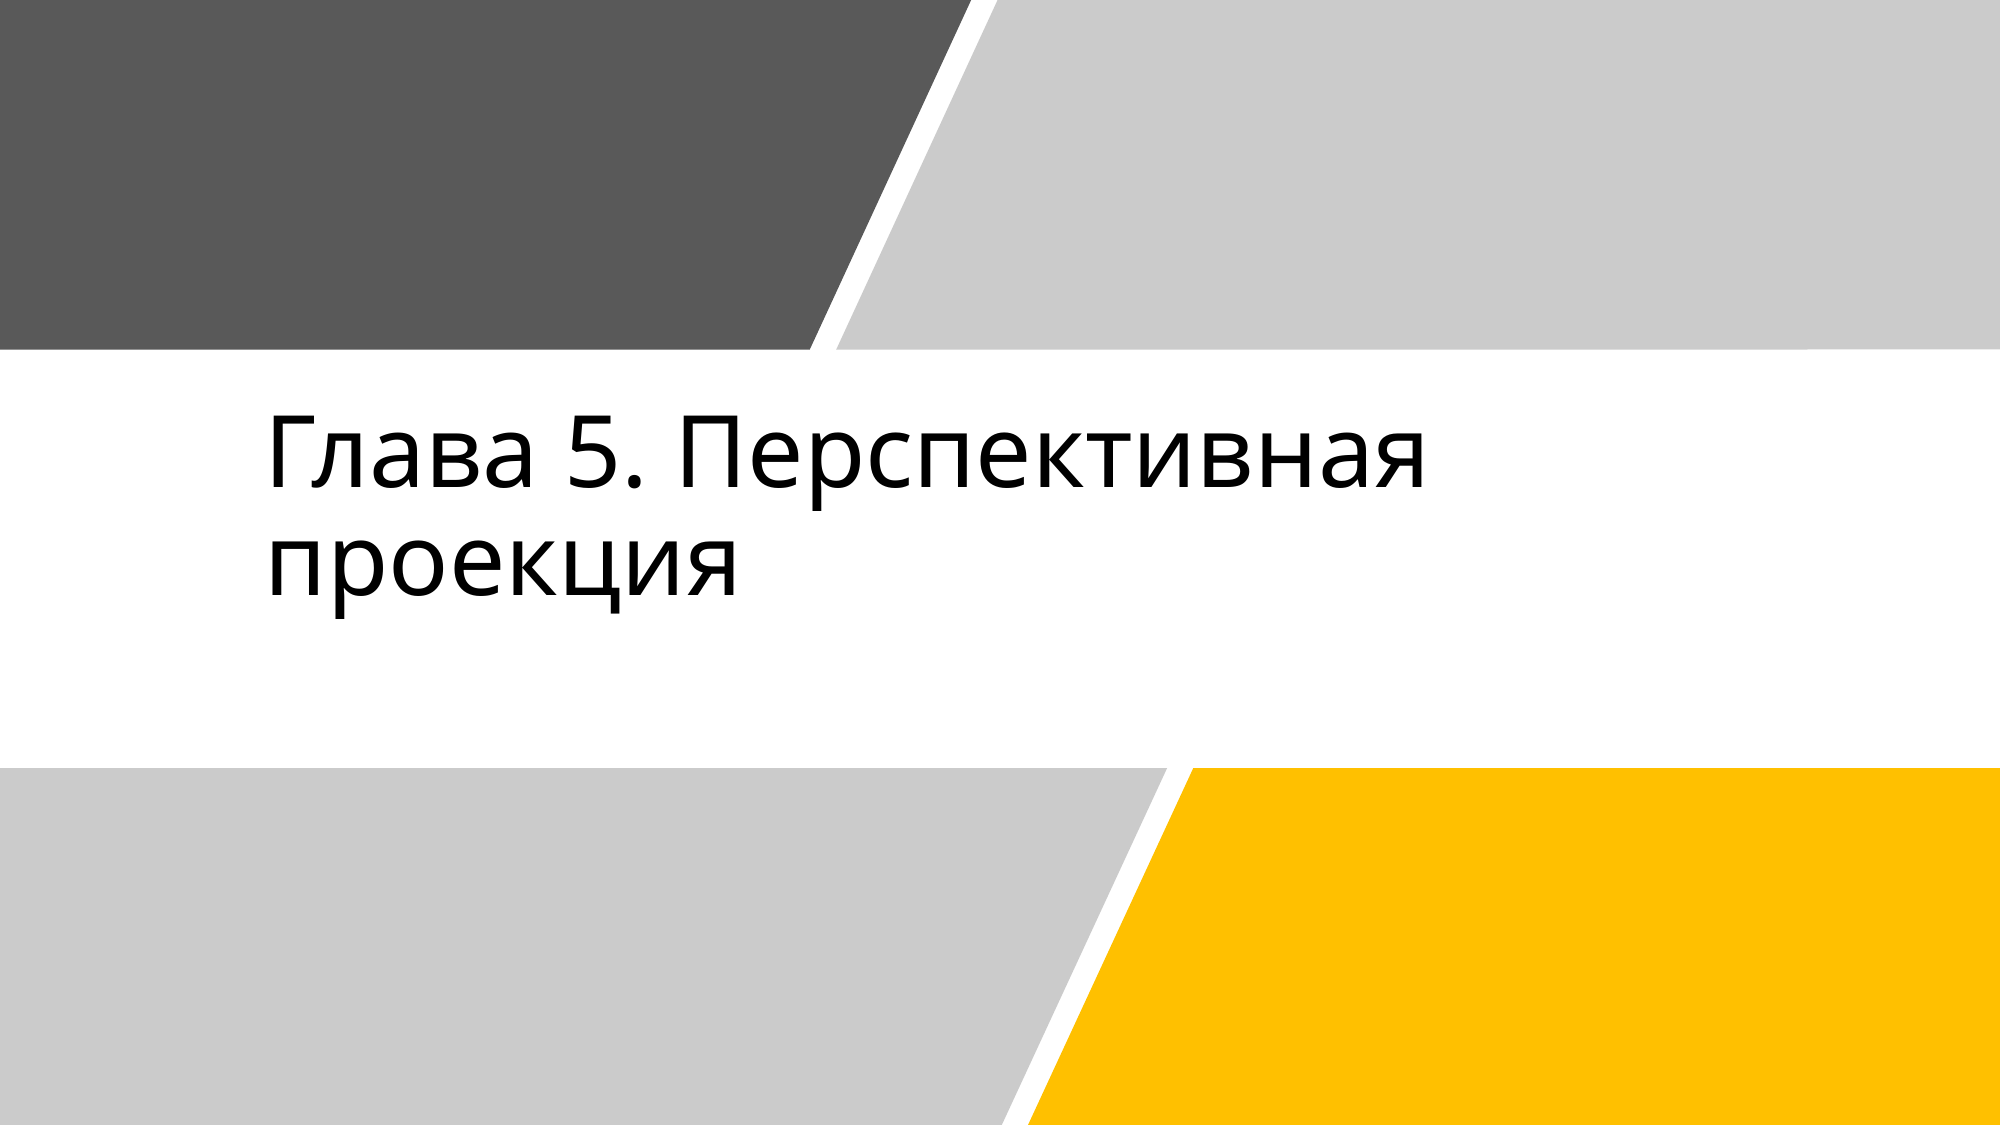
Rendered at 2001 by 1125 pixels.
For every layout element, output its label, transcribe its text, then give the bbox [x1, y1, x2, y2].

title Глава 5. Перспективная проекция [249, 368, 1750, 625]
text_box [0, 767, 1169, 1125]
text_box [0, 0, 973, 351]
text_box [834, 0, 2000, 351]
text_box [1026, 767, 2000, 1125]
text_box [1007, 767, 1192, 1125]
